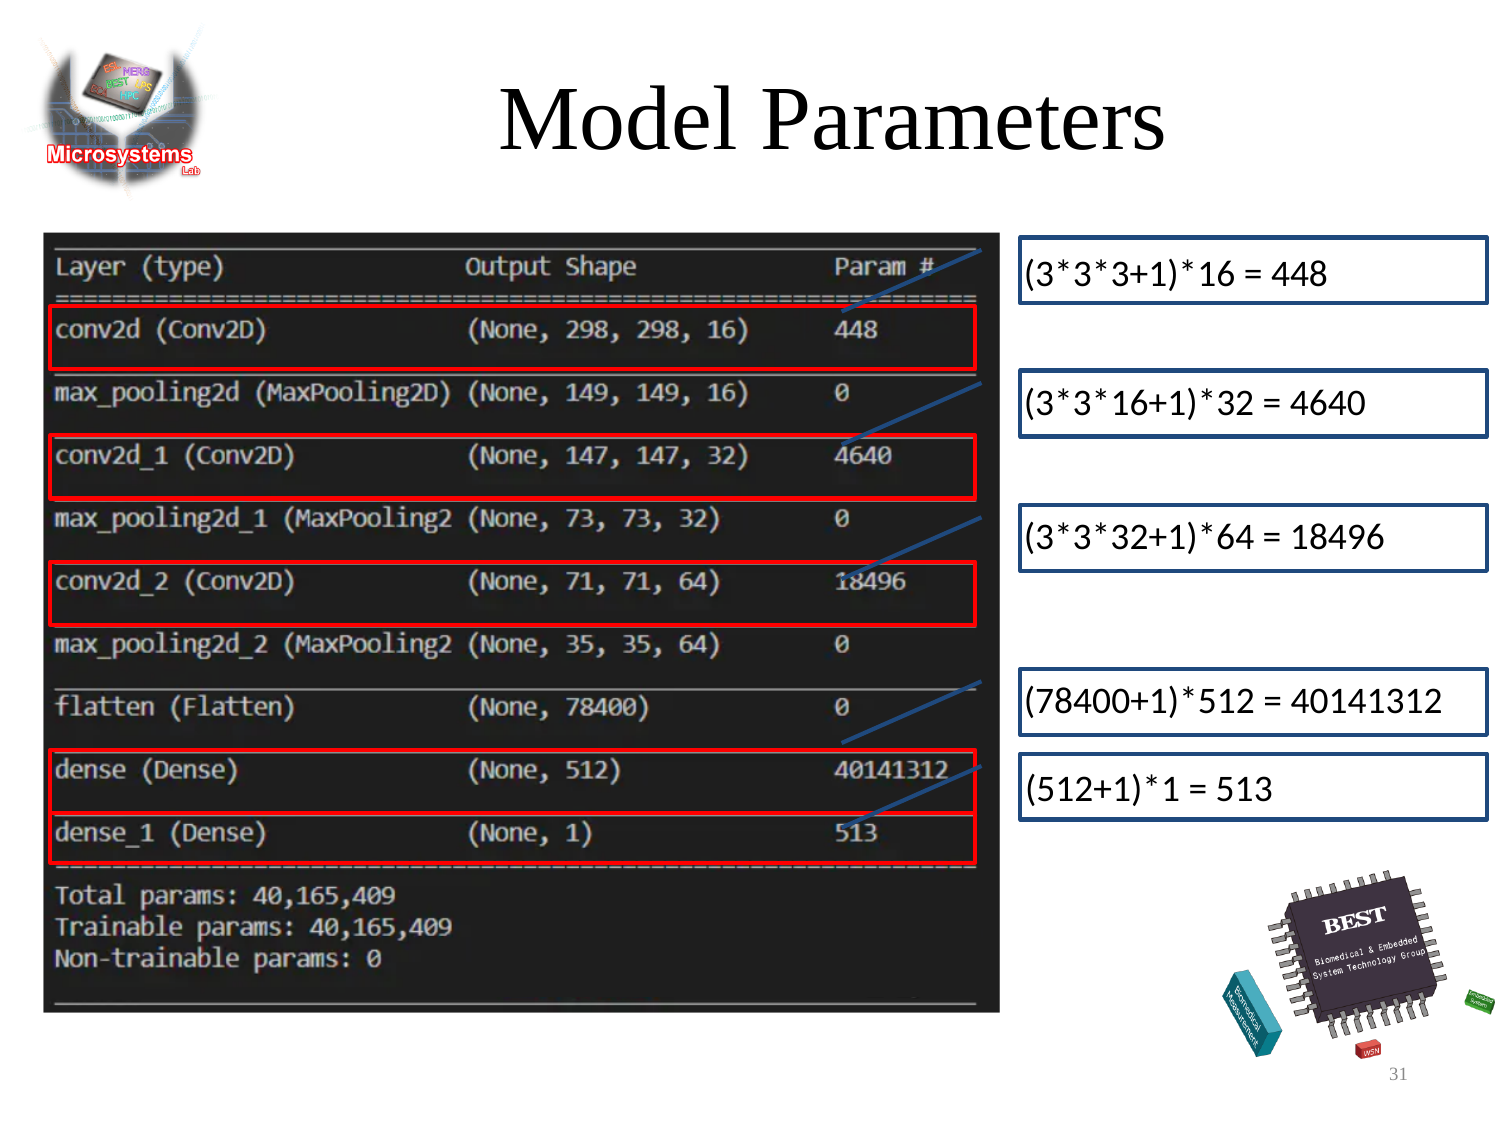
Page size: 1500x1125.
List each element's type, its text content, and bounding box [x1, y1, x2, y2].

picture [1222, 870, 1495, 1059]
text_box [35, 229, 1010, 1015]
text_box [1008, 237, 1488, 304]
title Model Parameters [242, 19, 1425, 207]
slide_number 31 [1074, 1042, 1424, 1103]
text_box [1008, 668, 1488, 735]
picture [0, 18, 250, 207]
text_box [1009, 753, 1488, 820]
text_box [1008, 504, 1488, 572]
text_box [1008, 370, 1488, 437]
